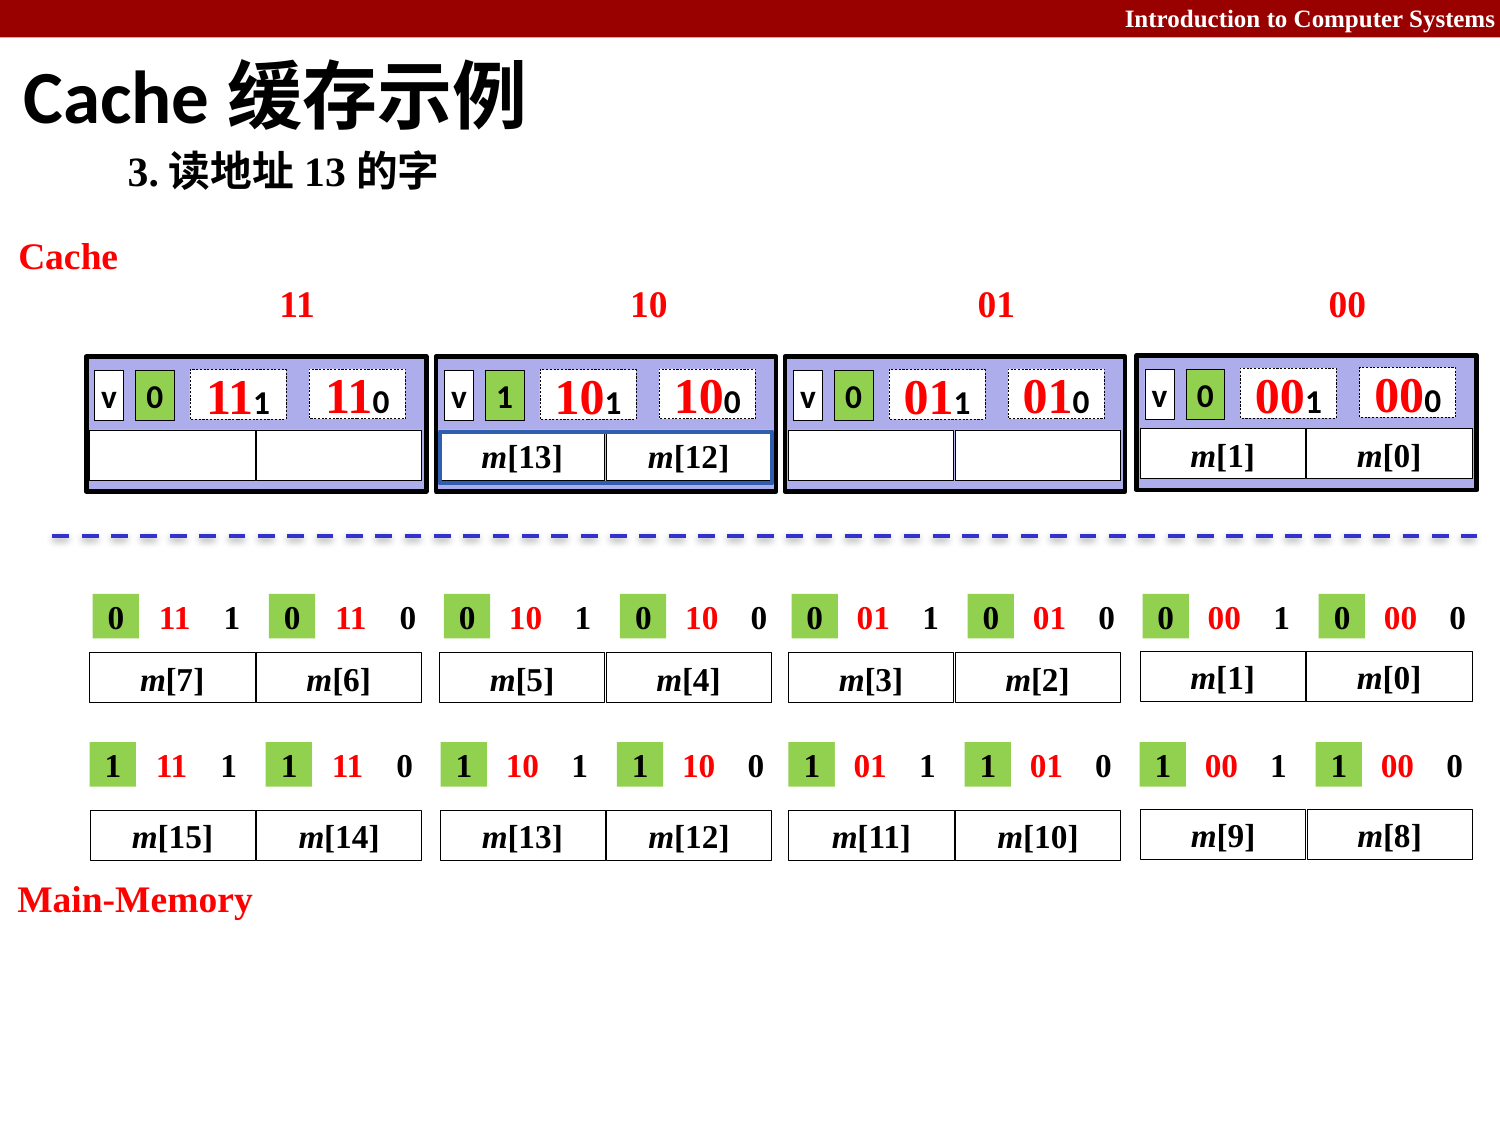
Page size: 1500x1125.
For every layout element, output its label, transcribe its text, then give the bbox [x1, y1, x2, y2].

text_box 0 [834, 370, 873, 421]
text_box 0 [1185, 369, 1225, 420]
text_box m[7] [89, 652, 255, 703]
text_box 1 [616, 742, 663, 787]
text_box 00 [1186, 742, 1253, 787]
text_box 10 [490, 593, 558, 639]
text_box 0 [1142, 593, 1189, 639]
text_box 1 [905, 593, 956, 639]
text_box m[15] [89, 810, 256, 861]
text_box m[1] [1140, 428, 1306, 479]
text_box 1 [485, 370, 524, 421]
text_box 1 [207, 593, 257, 639]
text_box 3.读地址13的字 [112, 137, 455, 203]
text_box m[10] [955, 810, 1121, 861]
text_box m[6] [256, 652, 422, 703]
text_box 1 [558, 593, 608, 639]
text_box 010 [1008, 368, 1105, 419]
text_box v [1144, 369, 1175, 420]
text_box 0 [1433, 593, 1483, 639]
text_box [89, 429, 255, 480]
text_box 10 [663, 742, 731, 787]
text_box 1 [265, 742, 312, 787]
text_box 00 [1189, 593, 1256, 639]
text_box 0 [268, 593, 315, 639]
text_box 01 [838, 593, 905, 639]
text_box 0 [1078, 742, 1129, 787]
text_box 00 [1365, 593, 1433, 639]
text_box m[1] [1140, 651, 1306, 702]
text_box 1 [1253, 742, 1304, 787]
text_box 1 [89, 742, 136, 787]
text_box 00 [1313, 273, 1381, 333]
text_box 111 [189, 369, 287, 420]
text_box 10 [666, 593, 734, 639]
text_box 1 [555, 742, 605, 787]
text_box [788, 429, 954, 480]
text_box [86, 356, 427, 492]
text_box Main-Memory [2, 868, 268, 928]
text_box 0 [383, 593, 433, 639]
text_box [954, 429, 1121, 480]
text_box m[12] [606, 810, 772, 861]
text_box 1 [902, 742, 953, 787]
text_box m[13] [439, 810, 606, 861]
text_box m[14] [256, 810, 422, 861]
text_box 01 [1014, 593, 1081, 639]
text_box 0 [734, 593, 784, 639]
text_box v [444, 370, 474, 421]
text_box Cache [3, 224, 134, 284]
text_box 00 [1362, 742, 1429, 787]
text_box 10 [615, 273, 683, 333]
text_box 1 [1256, 593, 1307, 639]
text_box 01 [962, 273, 1031, 333]
text_box m[2] [954, 652, 1121, 703]
text_box 0 [380, 742, 430, 787]
text_box 1 [1139, 742, 1186, 787]
text_box 0 [1081, 593, 1132, 639]
text_box 100 [659, 368, 756, 419]
text_box [785, 356, 1126, 492]
text_box [436, 356, 777, 492]
text_box m[8] [1306, 809, 1473, 860]
text_box 1 [788, 742, 834, 787]
text_box 11 [136, 742, 203, 787]
text_box 0 [791, 593, 838, 639]
text_box 11 [312, 742, 380, 787]
text_box 0 [92, 593, 139, 639]
text_box 1 [440, 742, 487, 787]
text_box m[5] [439, 652, 605, 703]
text_box 0 [1318, 593, 1365, 639]
text_box 11 [264, 273, 330, 333]
text_box [1136, 355, 1477, 491]
text_box 01 [834, 742, 902, 787]
text_box 11 [139, 593, 207, 639]
title Cache缓存示例 [8, 30, 1255, 157]
text_box 101 [539, 369, 636, 420]
text_box m[11] [788, 810, 955, 861]
text_box 01 [1011, 742, 1078, 787]
text_box m[4] [605, 652, 772, 703]
text_box 1 [1315, 742, 1362, 787]
text_box 0 [135, 370, 175, 421]
text_box 0 [967, 593, 1014, 639]
text_box 000 [1359, 367, 1456, 418]
text_box 1 [203, 742, 254, 787]
text_box 0 [443, 593, 490, 639]
text_box v [94, 370, 124, 421]
text_box 011 [888, 369, 985, 420]
text_box 0 [619, 593, 666, 639]
text_box 0 [731, 742, 781, 787]
text_box 110 [309, 368, 406, 419]
text_box 1 [964, 742, 1011, 787]
text_box m[0] [1306, 428, 1472, 479]
text_box m[9] [1140, 809, 1306, 860]
text_box [438, 430, 774, 485]
text_box m[3] [788, 652, 954, 703]
text_box v [793, 370, 823, 421]
text_box m[0] [1306, 651, 1472, 702]
text_box 001 [1240, 368, 1337, 419]
text_box 11 [315, 593, 383, 639]
text_box [256, 429, 422, 480]
text_box 0 [1429, 742, 1480, 787]
text_box 10 [487, 742, 555, 787]
